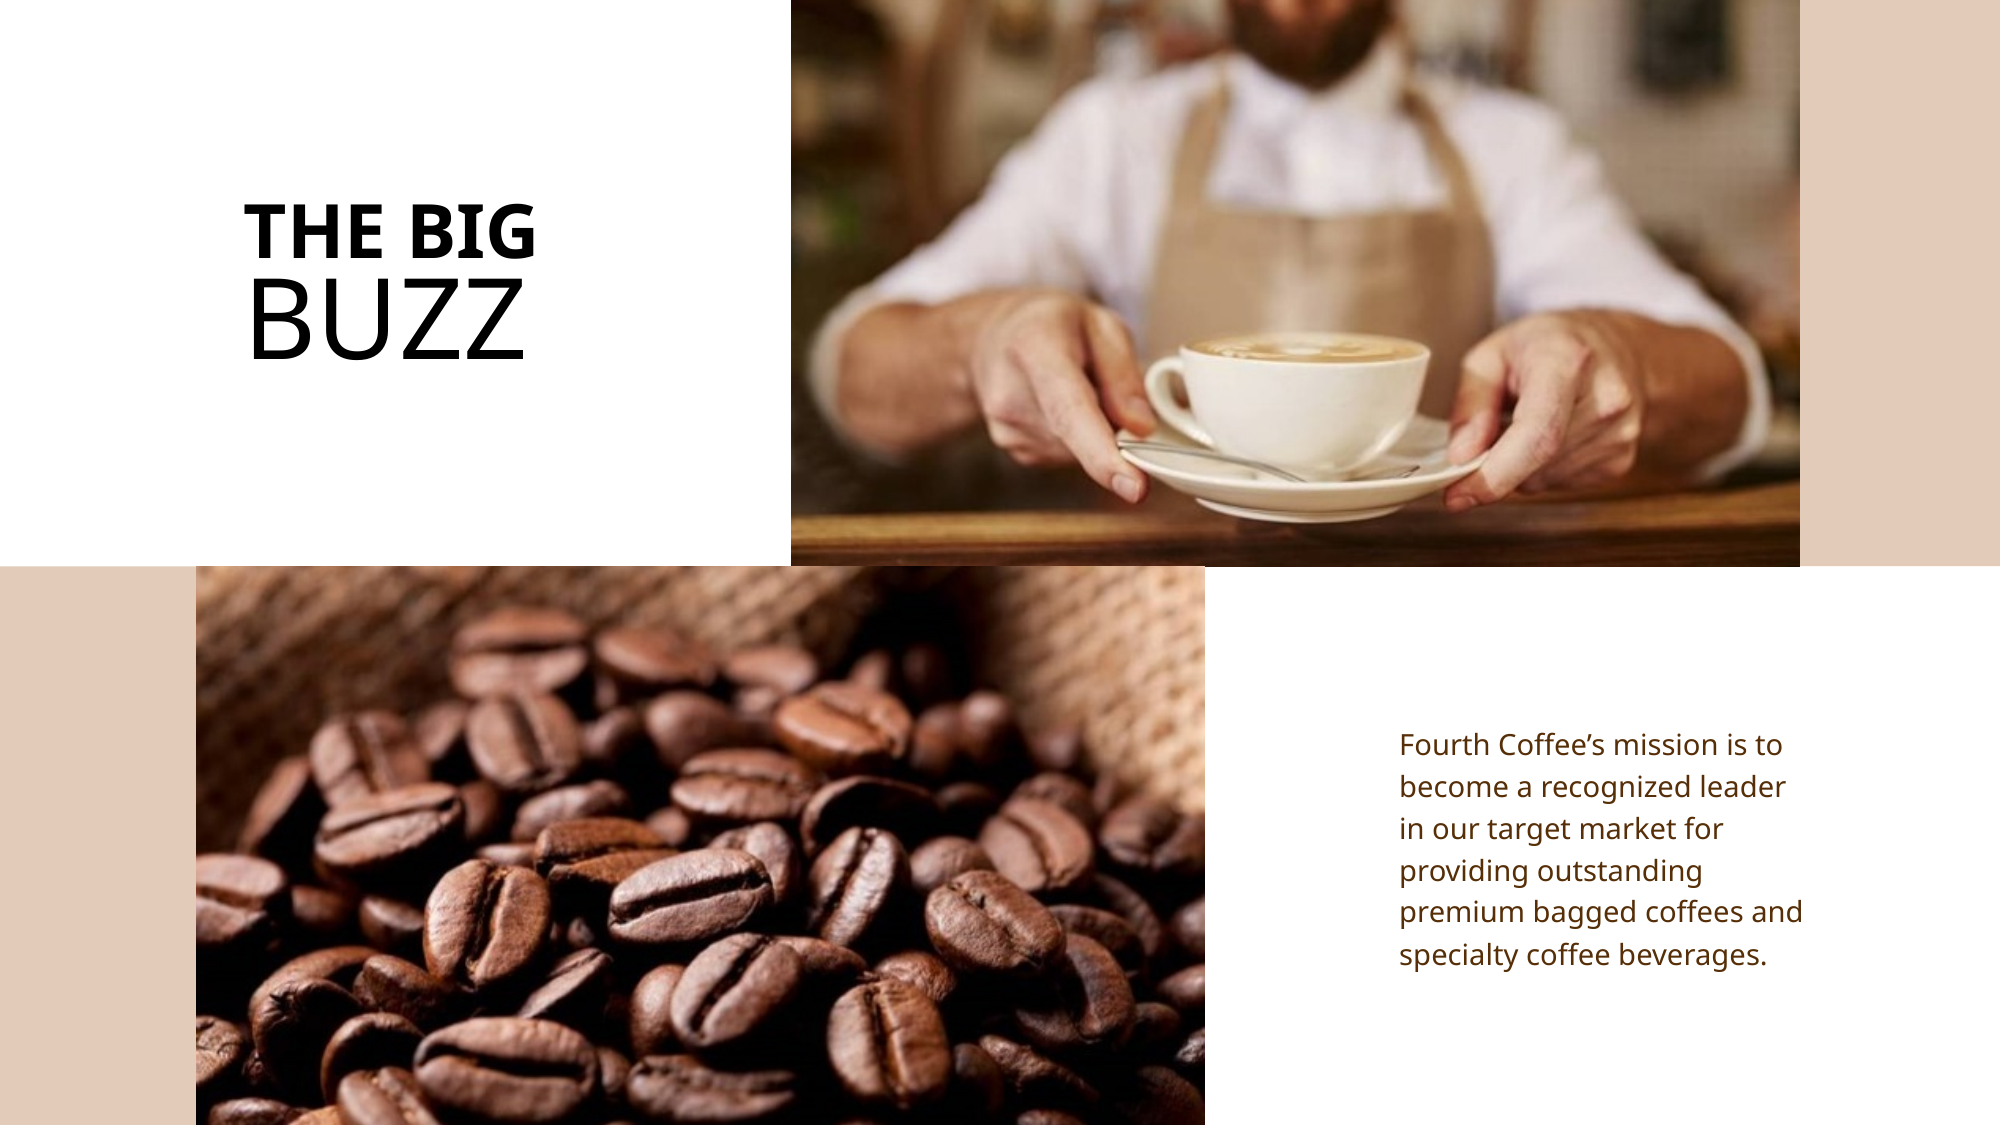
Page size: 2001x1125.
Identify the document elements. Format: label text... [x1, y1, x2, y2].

list Fourth Coffee’s mission is to become a recognized leader in our target market for providing outstanding premium bagged coffees and specialty coffee beverages. [1384, 628, 1831, 1062]
title The Big [228, 166, 764, 272]
list Buzz [228, 273, 764, 542]
picture [196, 0, 1800, 1125]
